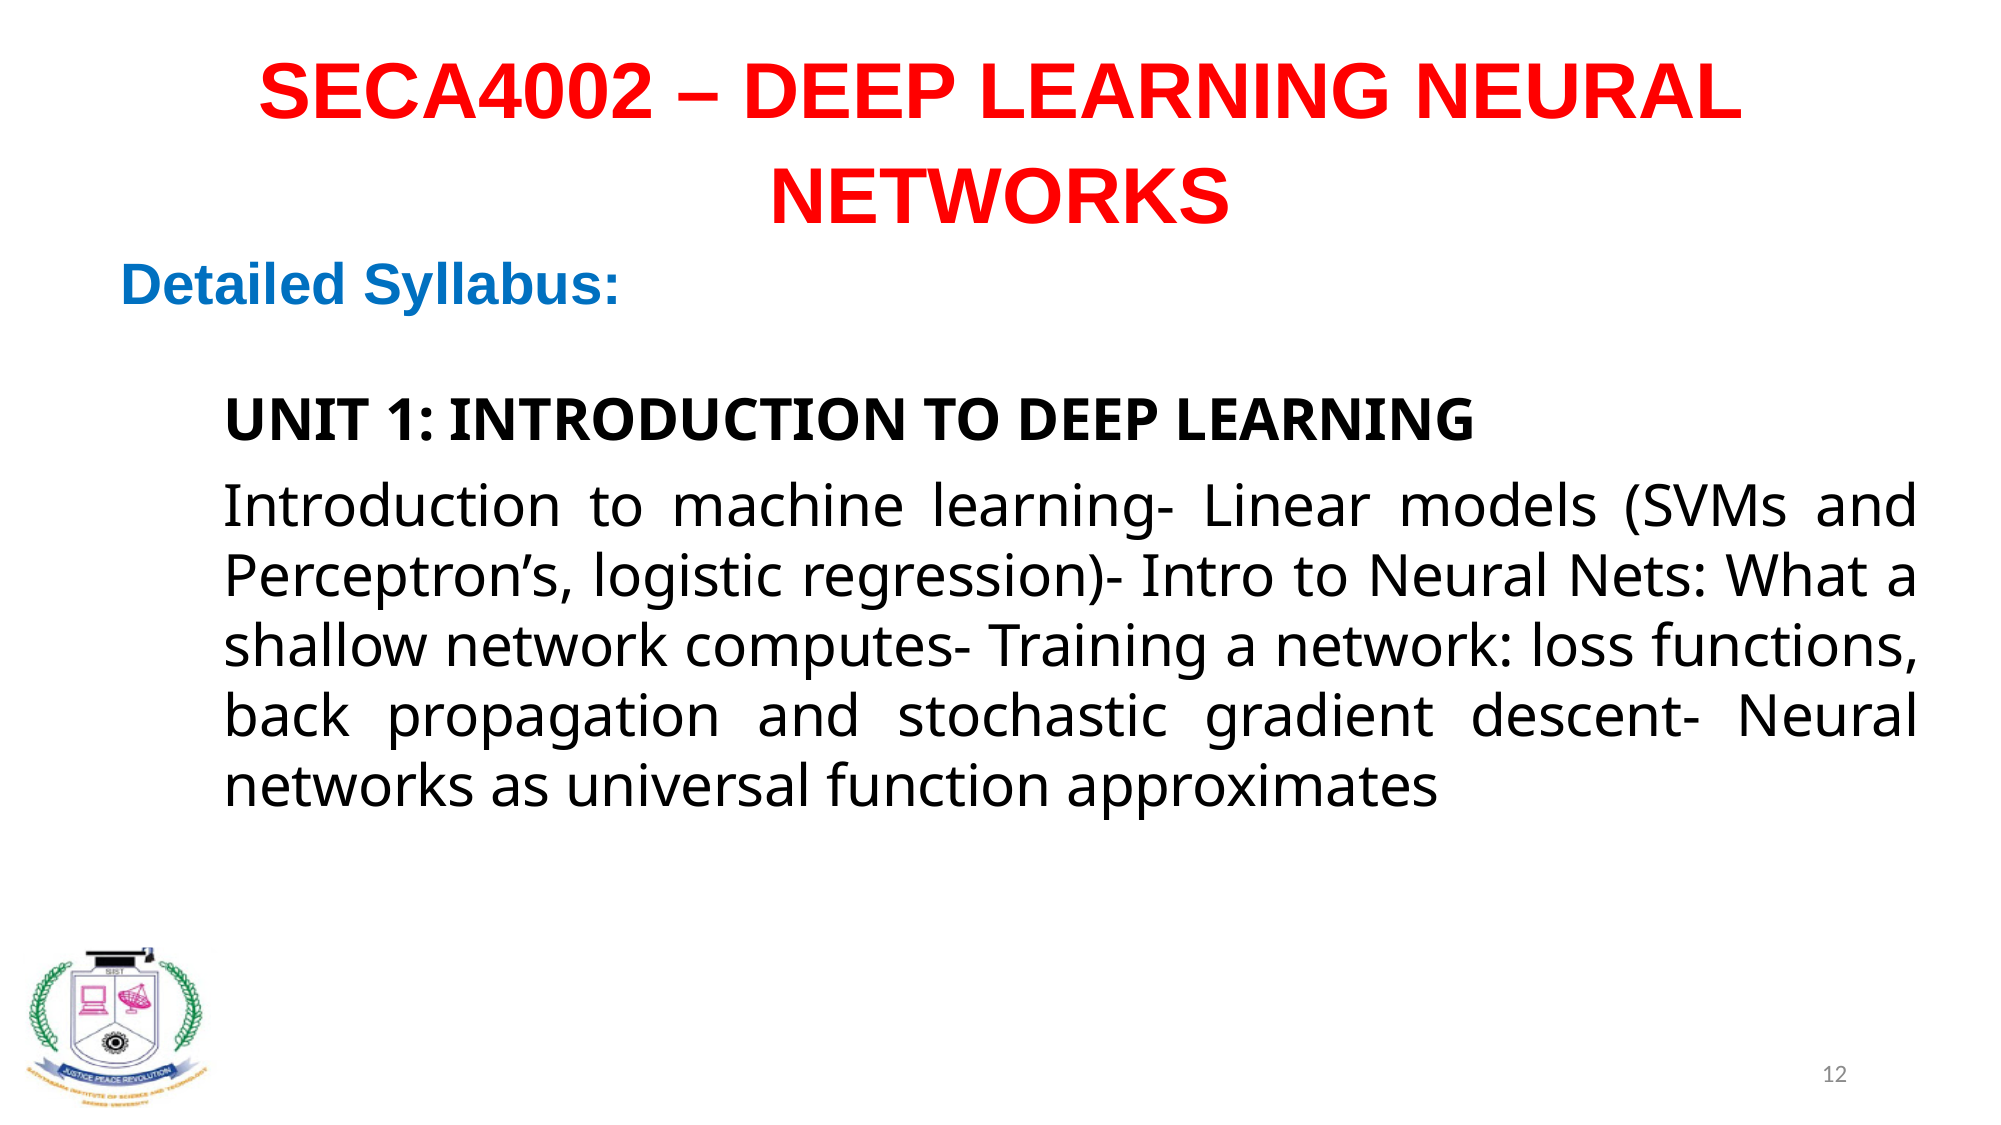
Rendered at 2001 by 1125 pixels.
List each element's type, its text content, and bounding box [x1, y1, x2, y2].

picture [0, 931, 222, 1125]
text_box SECA4002 – DEEP LEARNING NEURAL NETWORKS [31, 22, 1970, 195]
slide_number 12 [1412, 1042, 1863, 1103]
text_box UNIT 1: INTRODUCTION TO DEEP LEARNING Introduction to machine learning- Linear models (SVMs and Perceptron’s, logistic regression)- Intro to Neural Nets: What a shallow network computes- Training a network: loss functions, back propagation and stochastic gradient descent- Neural networks as universal function approximates [209, 369, 1934, 826]
text_box Detailed Syllabus: [93, 337, 1819, 451]
